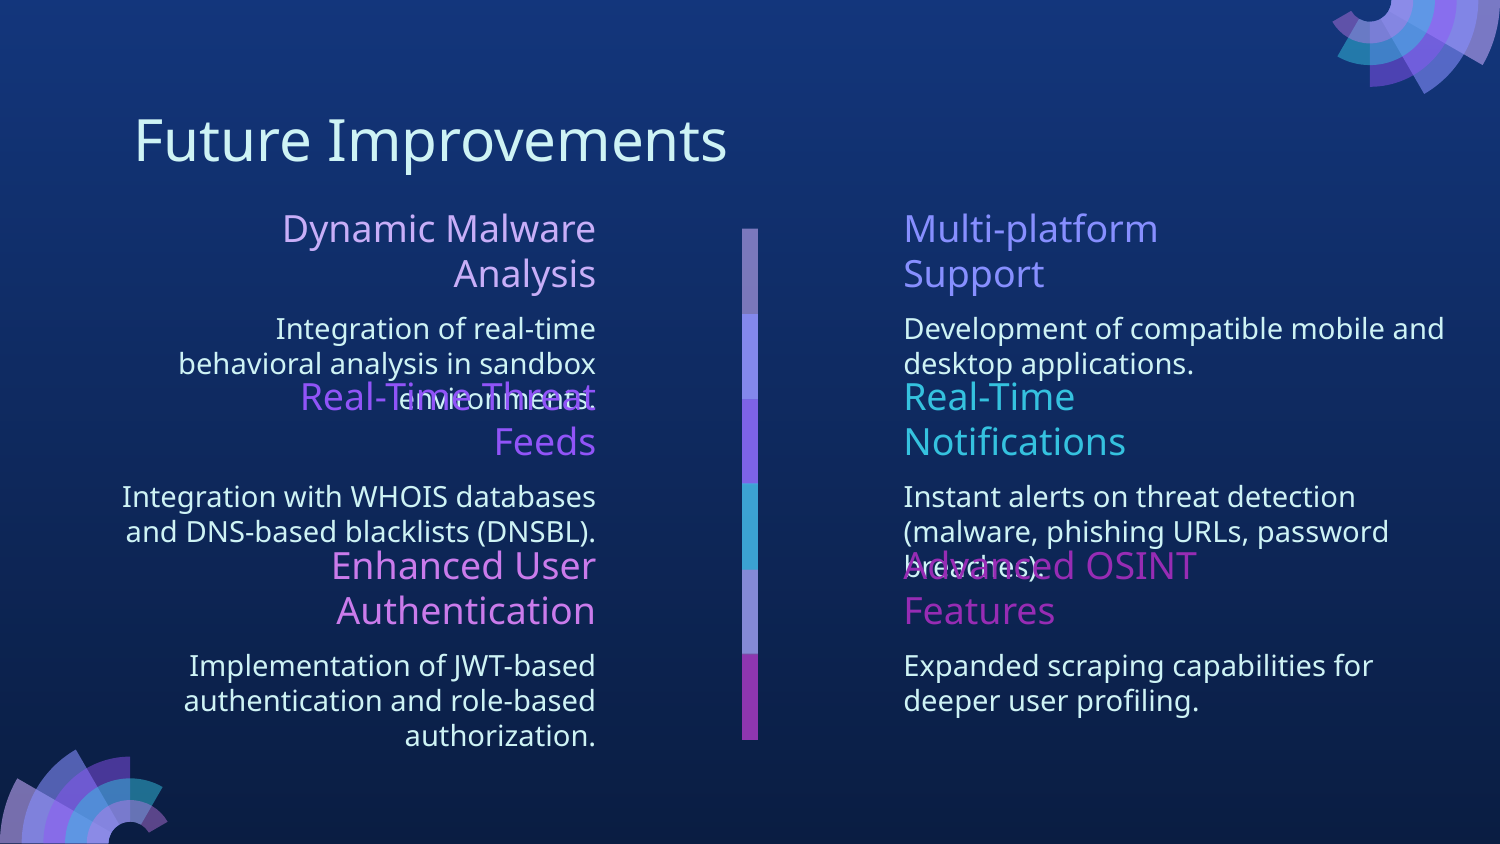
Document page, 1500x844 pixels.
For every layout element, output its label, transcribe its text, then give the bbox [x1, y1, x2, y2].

subtitle Real-Time Notifications [888, 414, 1269, 463]
subtitle Advanced OSINT Features [888, 582, 1269, 632]
subtitle Integration with WHOIS databases and DNS-based blacklists (DNSBL). [78, 463, 612, 567]
subtitle Development of compatible mobile and desktop applications. [888, 295, 1500, 399]
subtitle Instant alerts on threat detection (malware, phishing URLs, password breaches). [888, 463, 1480, 567]
subtitle Multi-platform Support [888, 246, 1269, 295]
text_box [741, 228, 759, 741]
subtitle Integration of real-time behavioral analysis in sandbox environments. [135, 295, 612, 399]
title Future Improvements [118, 88, 1382, 183]
subtitle Enhanced User Authentication [58, 582, 612, 632]
subtitle Dynamic Malware Analysis [188, 246, 612, 295]
subtitle Expanded scraping capabilities for deeper user profiling. [888, 632, 1480, 736]
subtitle Real-Time Threat Feeds [231, 414, 612, 463]
subtitle Implementation of JWT-based authentication and role-based authorization. [58, 632, 612, 772]
